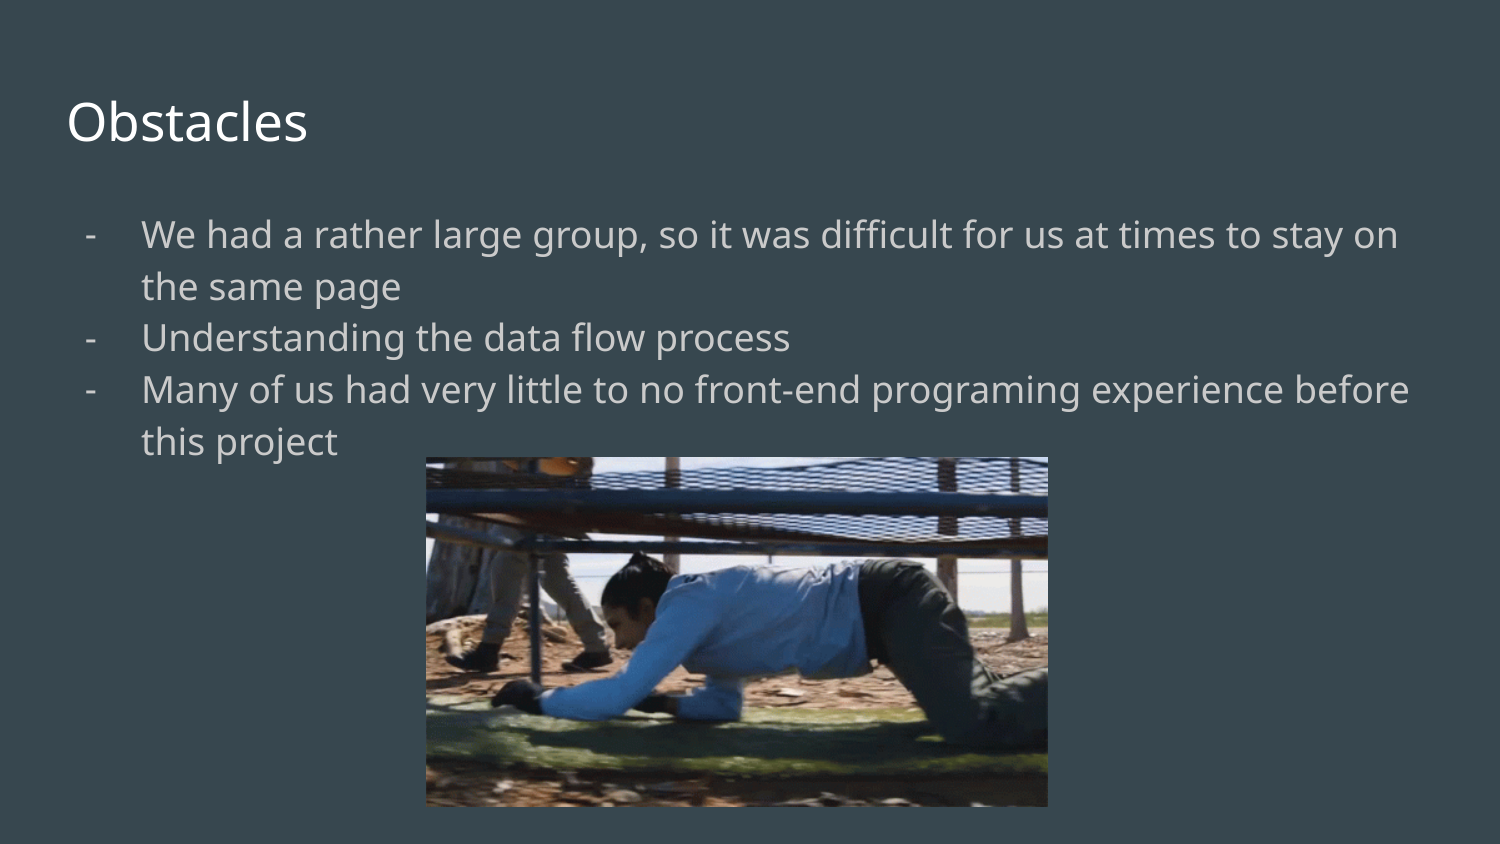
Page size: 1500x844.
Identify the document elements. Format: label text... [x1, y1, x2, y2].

list We had a rather large group, so it was difficult for us at times to stay on the same page Understanding the data flow process Many of us had very little to no front-end programing experience before this project [51, 189, 1449, 750]
picture [426, 457, 1048, 807]
title Obstacles [51, 72, 1449, 167]
